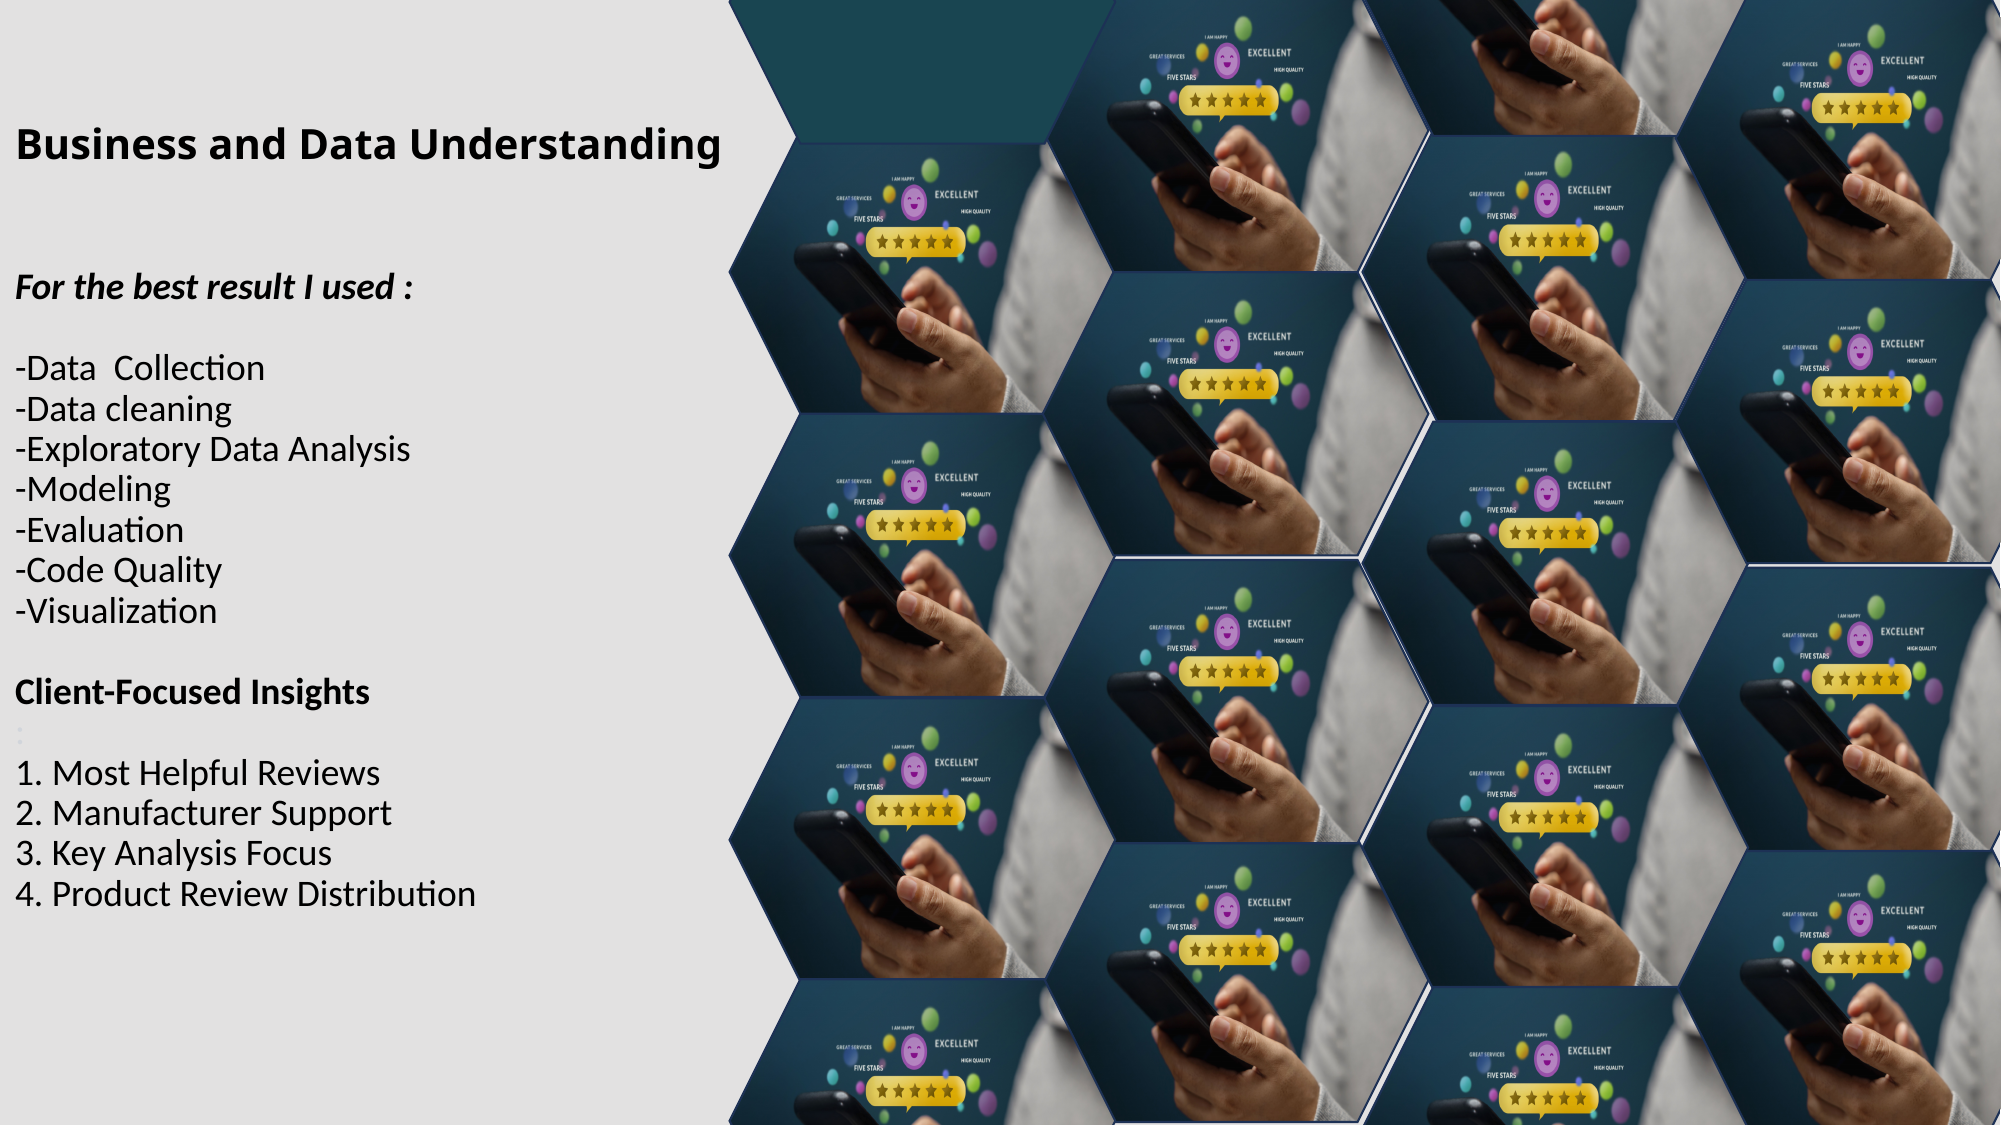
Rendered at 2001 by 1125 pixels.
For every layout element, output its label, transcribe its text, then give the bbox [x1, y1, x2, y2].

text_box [729, 0, 2000, 1125]
title Business and Data Understanding For the best result I used : -Data Collection -Data cleaning -Exploratory Data Analysis -Modeling -Evaluation -Code Quality -Visualization Client-Focused Insights : 1. Most Helpful Reviews 2. Manufacturer Support 3. Key Analysis Focus 4. Product Review Distribution [0, 0, 729, 1123]
